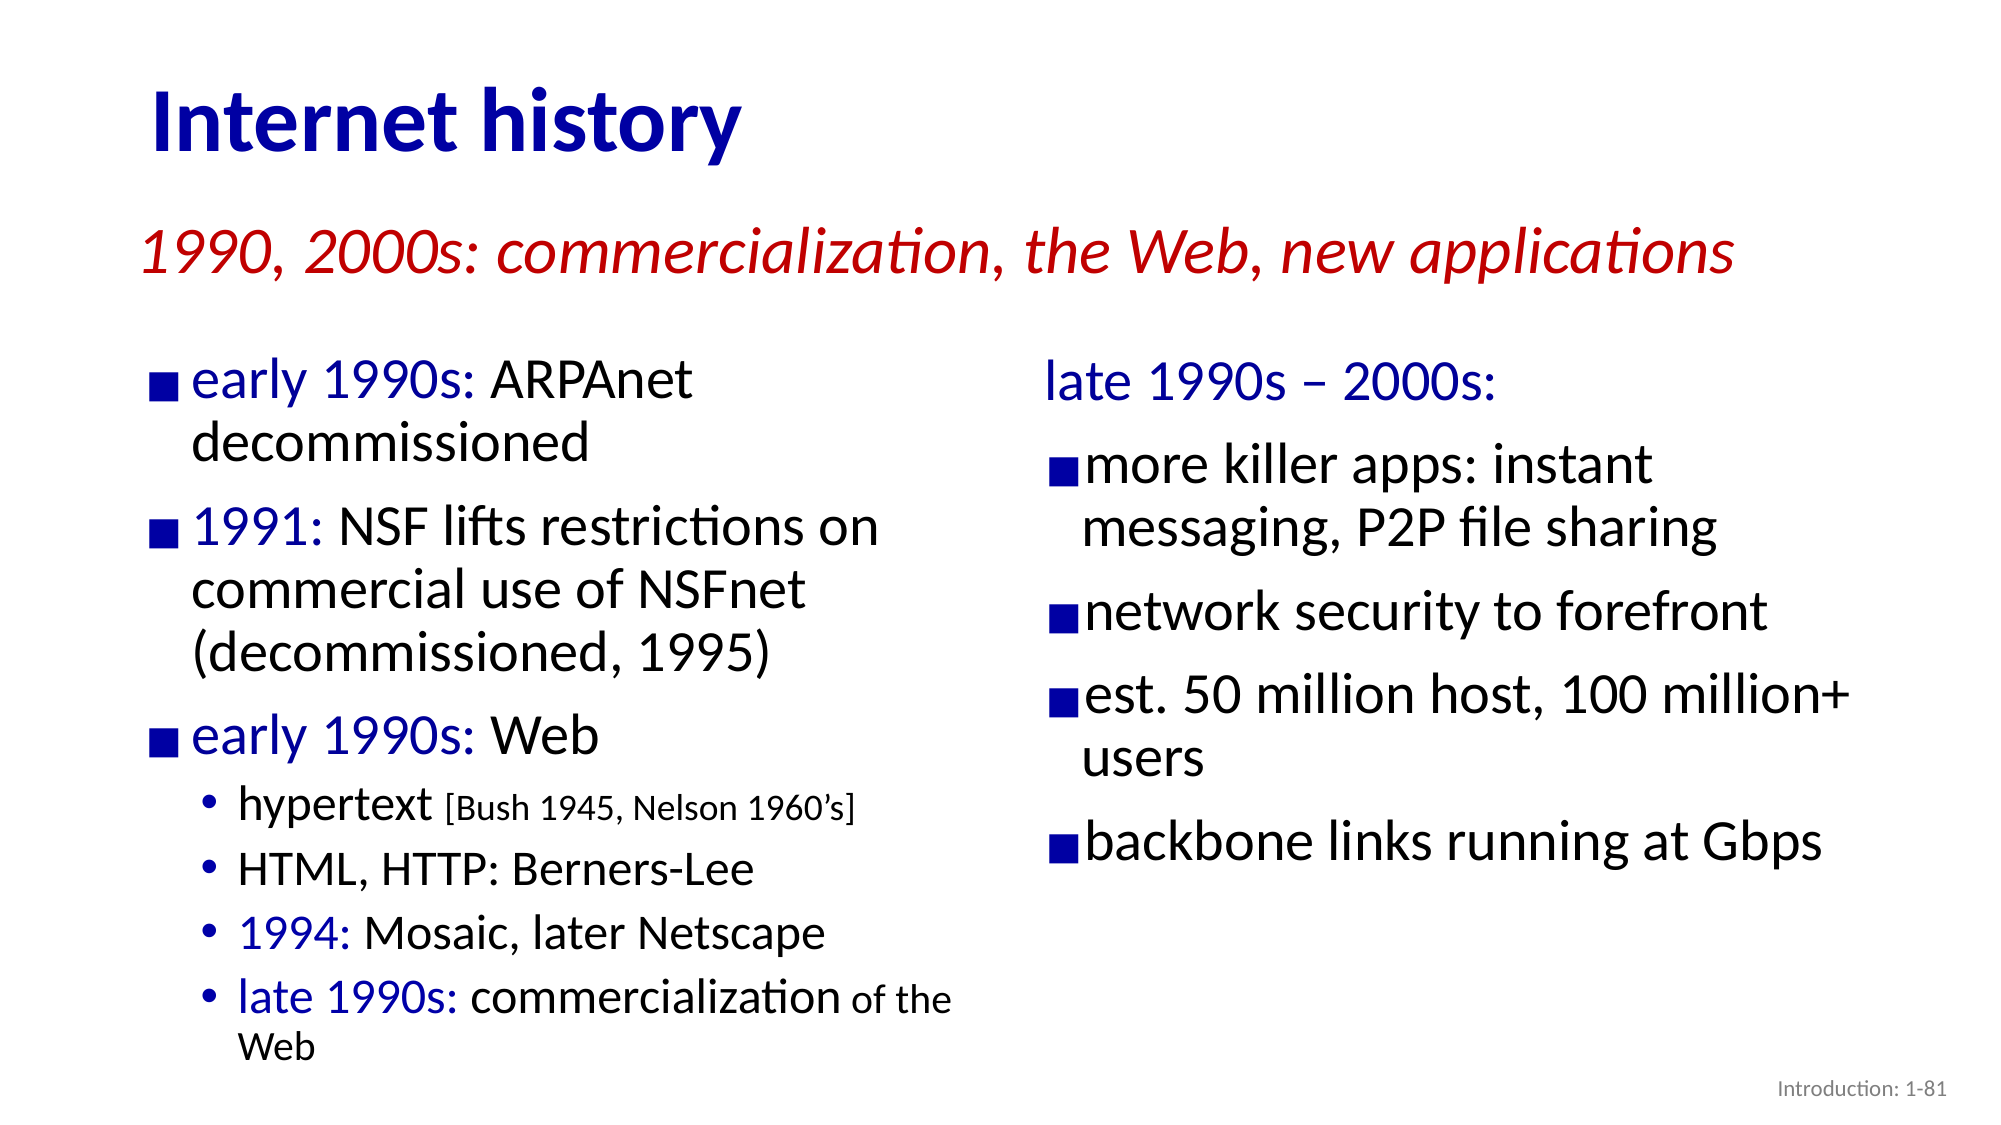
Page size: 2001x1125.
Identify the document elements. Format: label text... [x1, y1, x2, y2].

text_box early 1990s: ARPAnet decommissioned 1991: NSF lifts restrictions on commercial use of NSFnet (decommissioned, 1995) early 1990s: Web hypertext [Bush 1945, Nelson 1960’s] HTML, HTTP: Berners-Lee 1994: Mosaic, later Netscape late 1990s: commercialization of the Web [129, 341, 1045, 1115]
slide_number Introduction: 1-‹#› [1512, 1056, 1963, 1117]
text_box late 1990s – 2000s: more killer apps: instant messaging, P2P file sharing network security to forefront est. 50 million host, 100 million+ users backbone links running at Gbps [1008, 342, 1924, 1055]
text_box 1990, 2000s: commercialization, the Web, new applications [121, 199, 1772, 295]
title Internet history [135, 47, 1861, 195]
